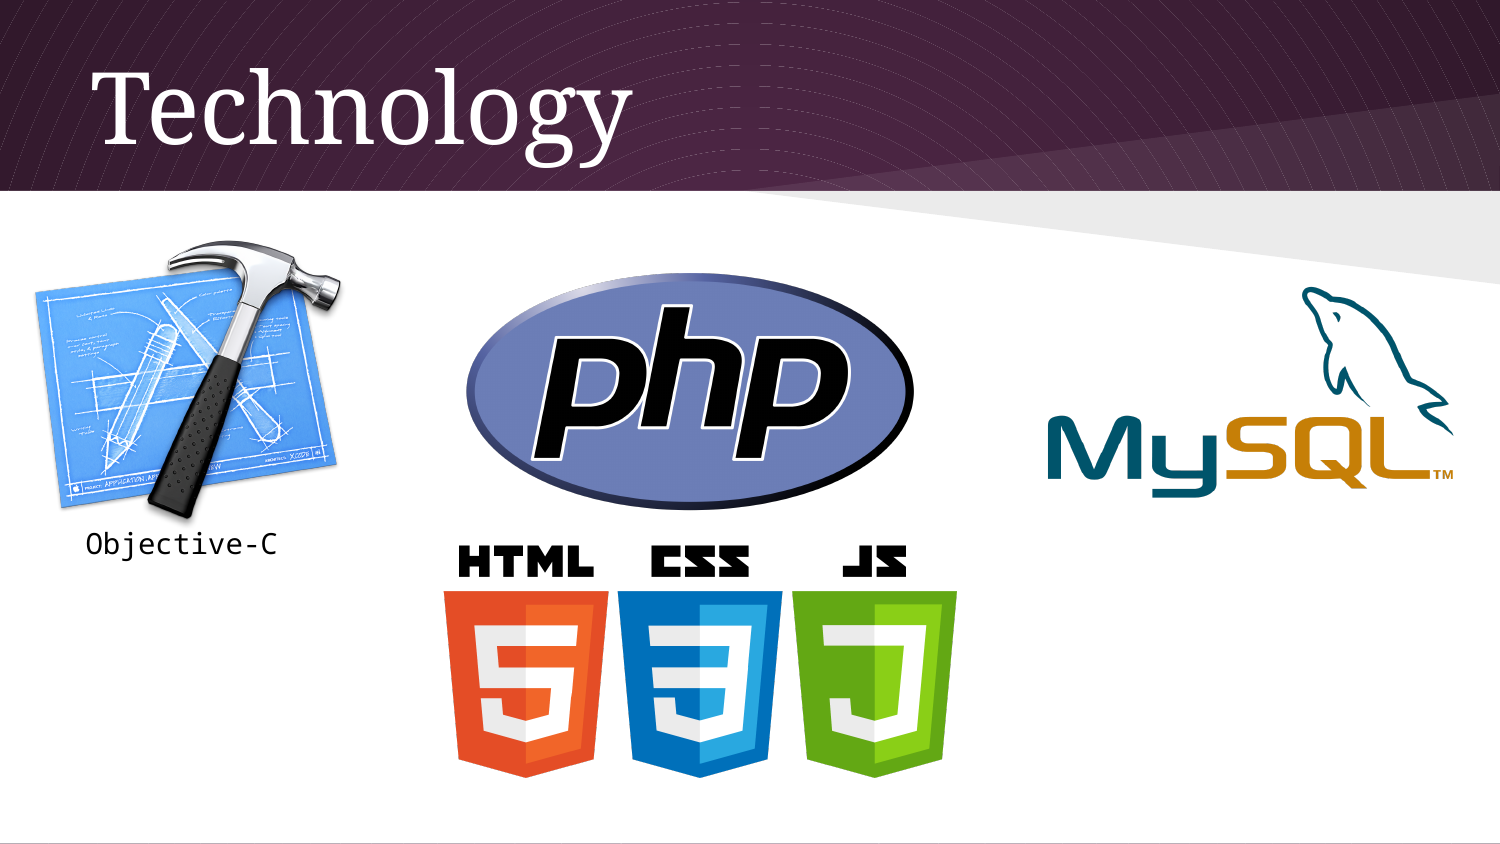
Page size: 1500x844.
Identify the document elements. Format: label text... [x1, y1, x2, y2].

picture [442, 271, 957, 813]
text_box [25, 217, 348, 567]
title Technology [75, 33, 1425, 175]
picture [1045, 283, 1457, 500]
